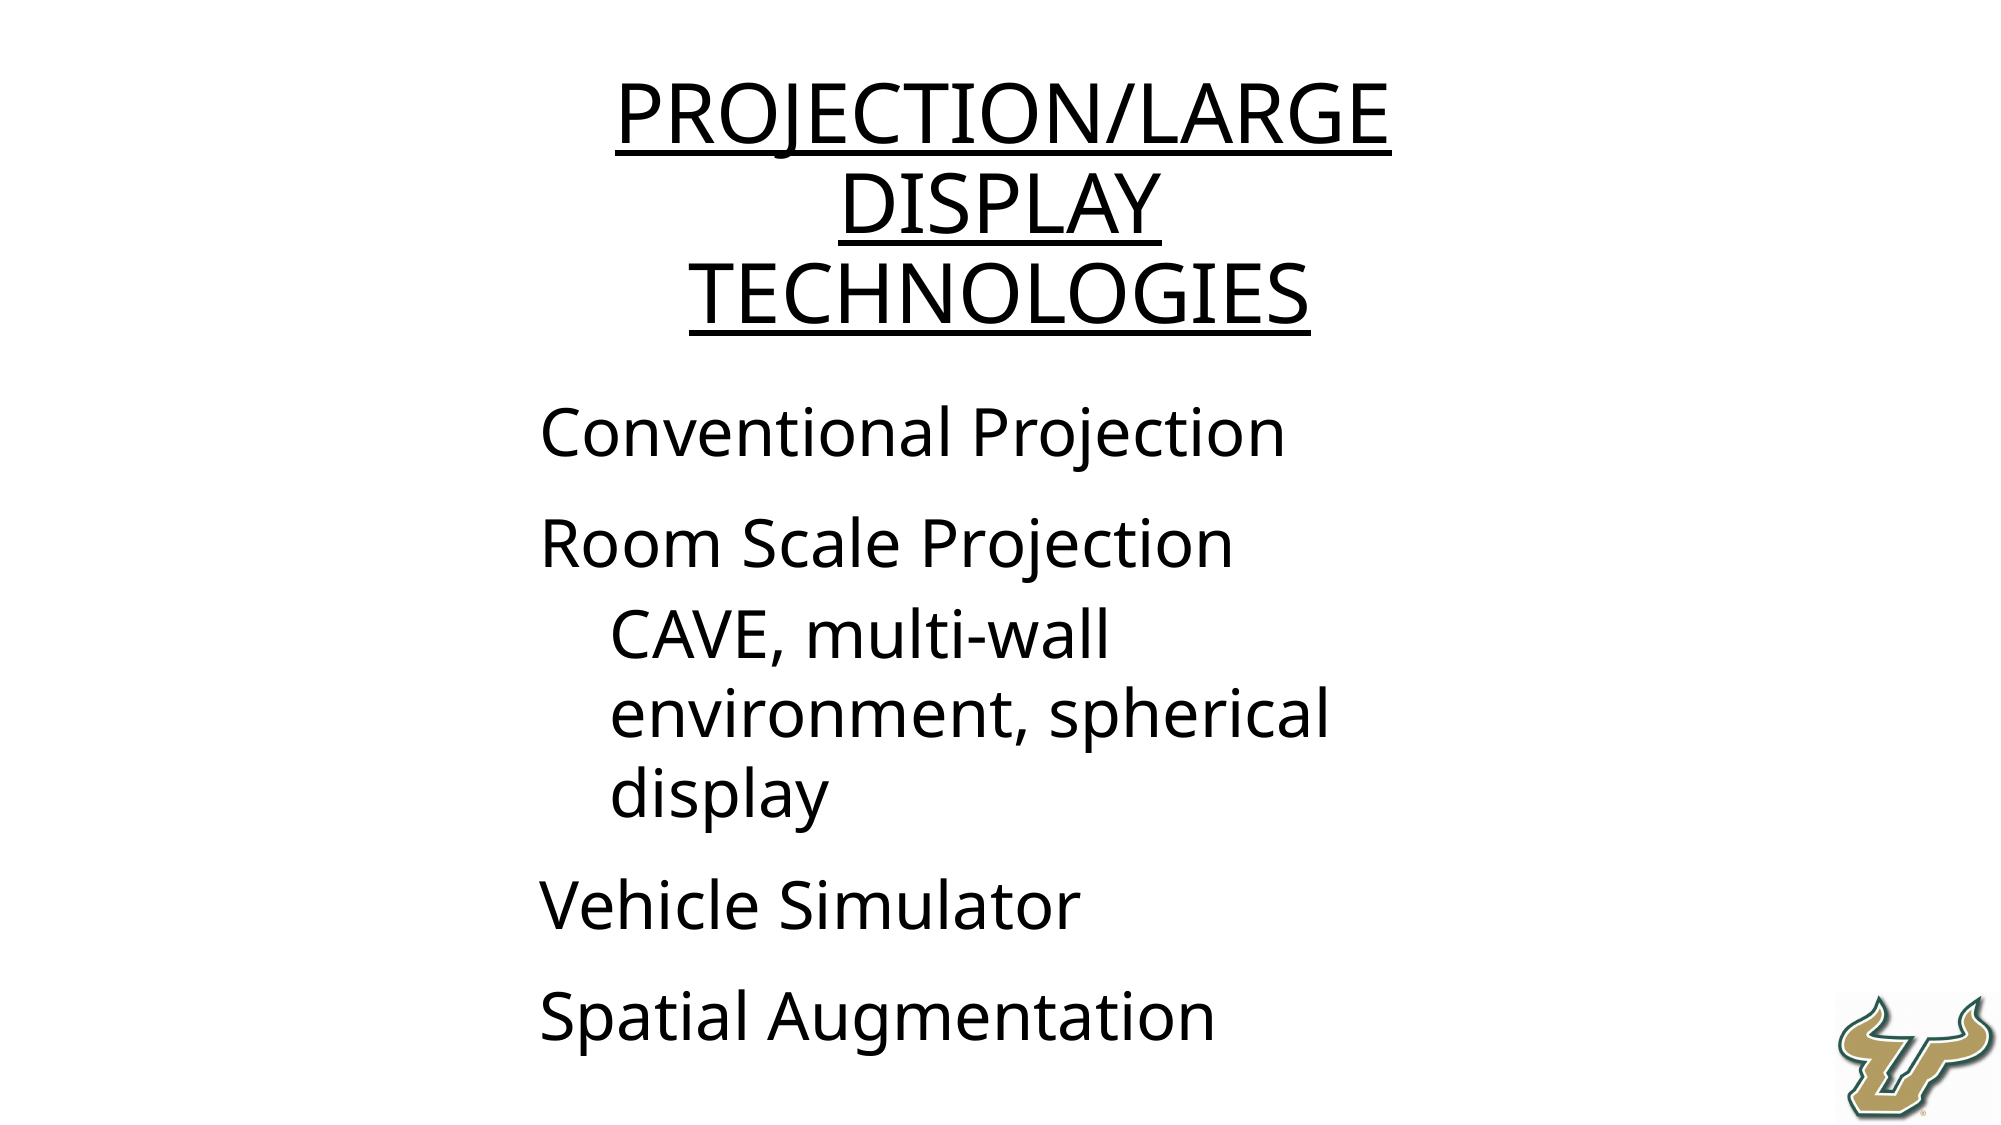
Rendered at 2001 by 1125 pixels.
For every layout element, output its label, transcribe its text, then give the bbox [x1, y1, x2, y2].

list Projection/Large Display Technologies Conventional Projection Room Scale Projection CAVE, multi-wall environment, spherical display Vehicle Simulator Spatial Augmentation [518, 135, 1482, 990]
picture [1835, 992, 2000, 1124]
